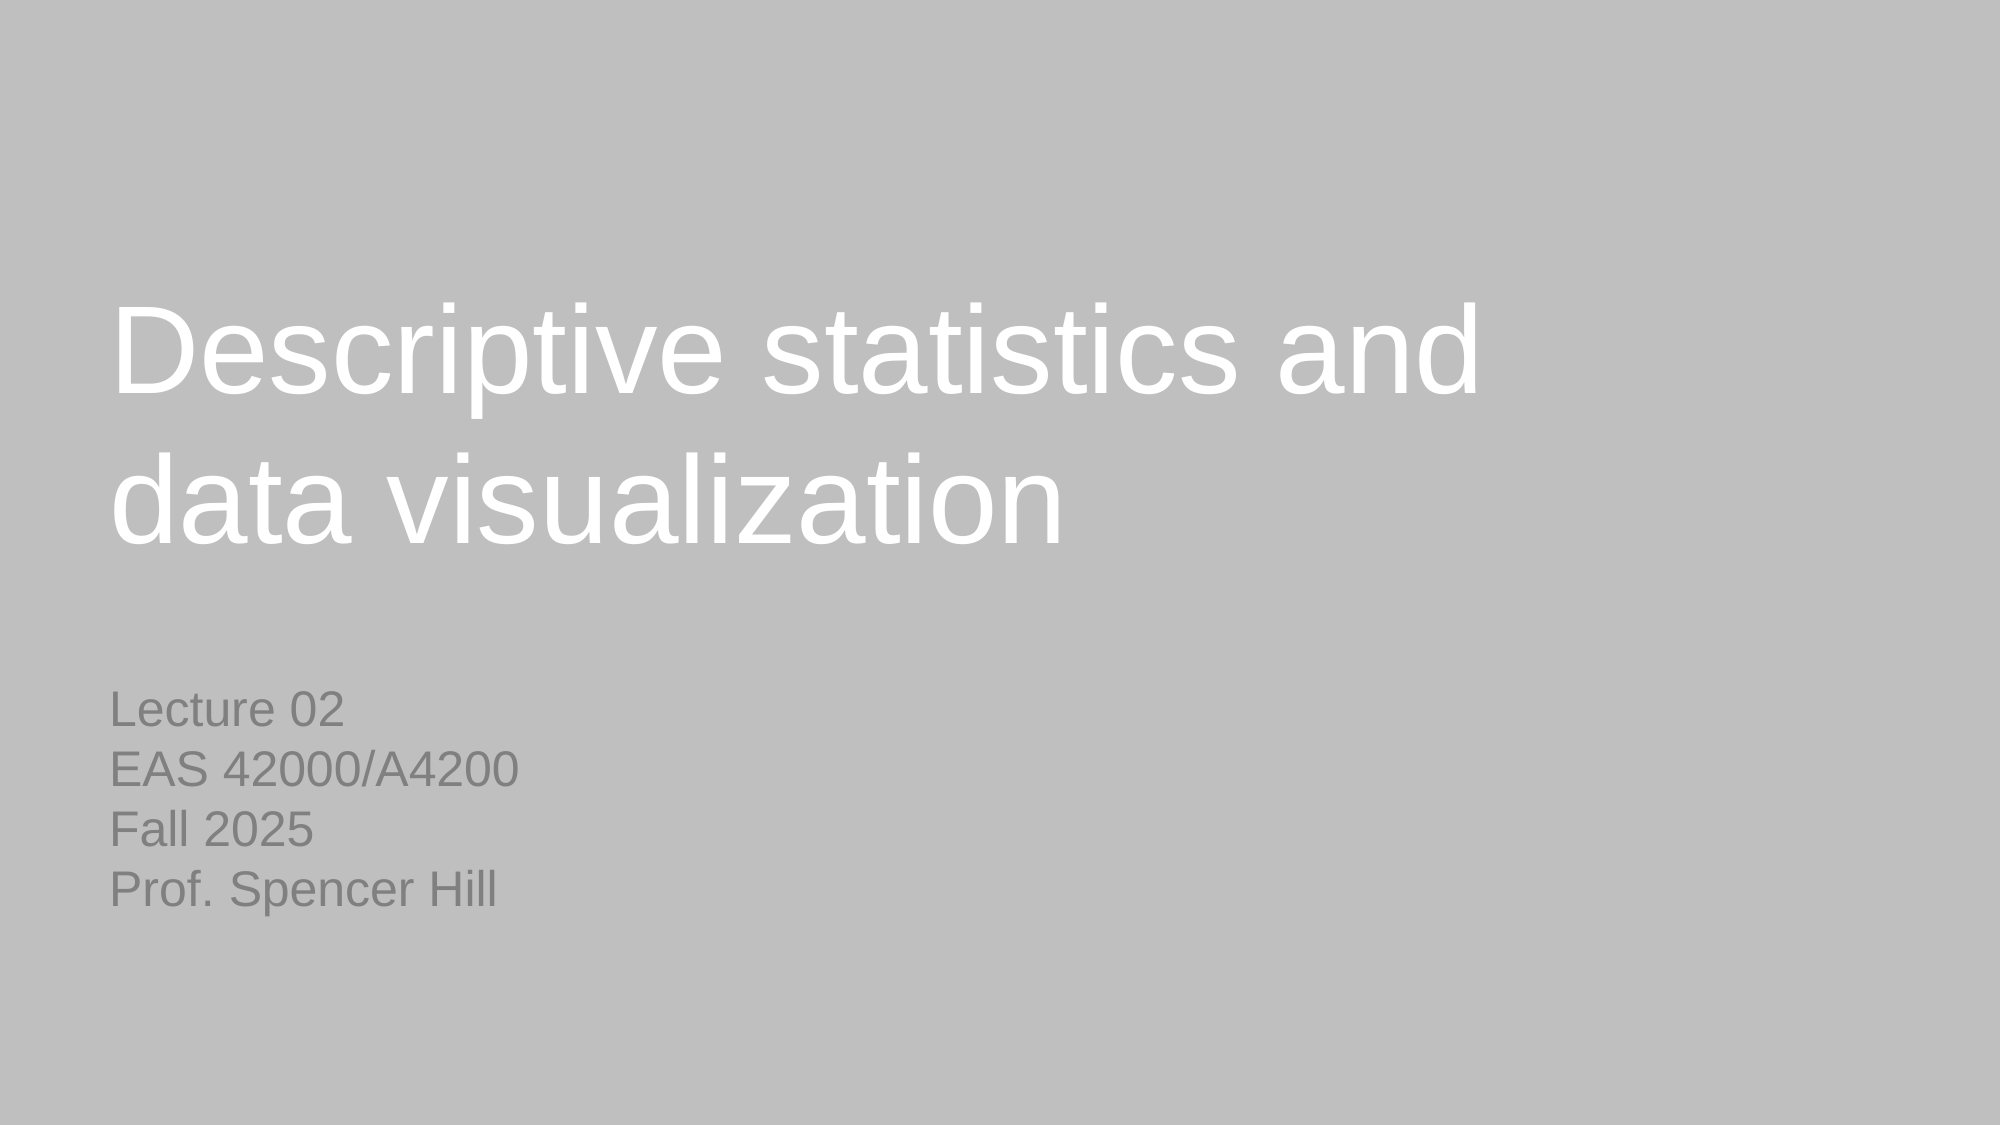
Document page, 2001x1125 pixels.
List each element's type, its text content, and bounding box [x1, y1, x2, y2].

subtitle Lecture 02 EAS 42000/A4200 Fall 2025 Prof. Spencer Hill [94, 669, 1820, 941]
title Descriptive statistics and data visualization [94, 184, 1750, 576]
